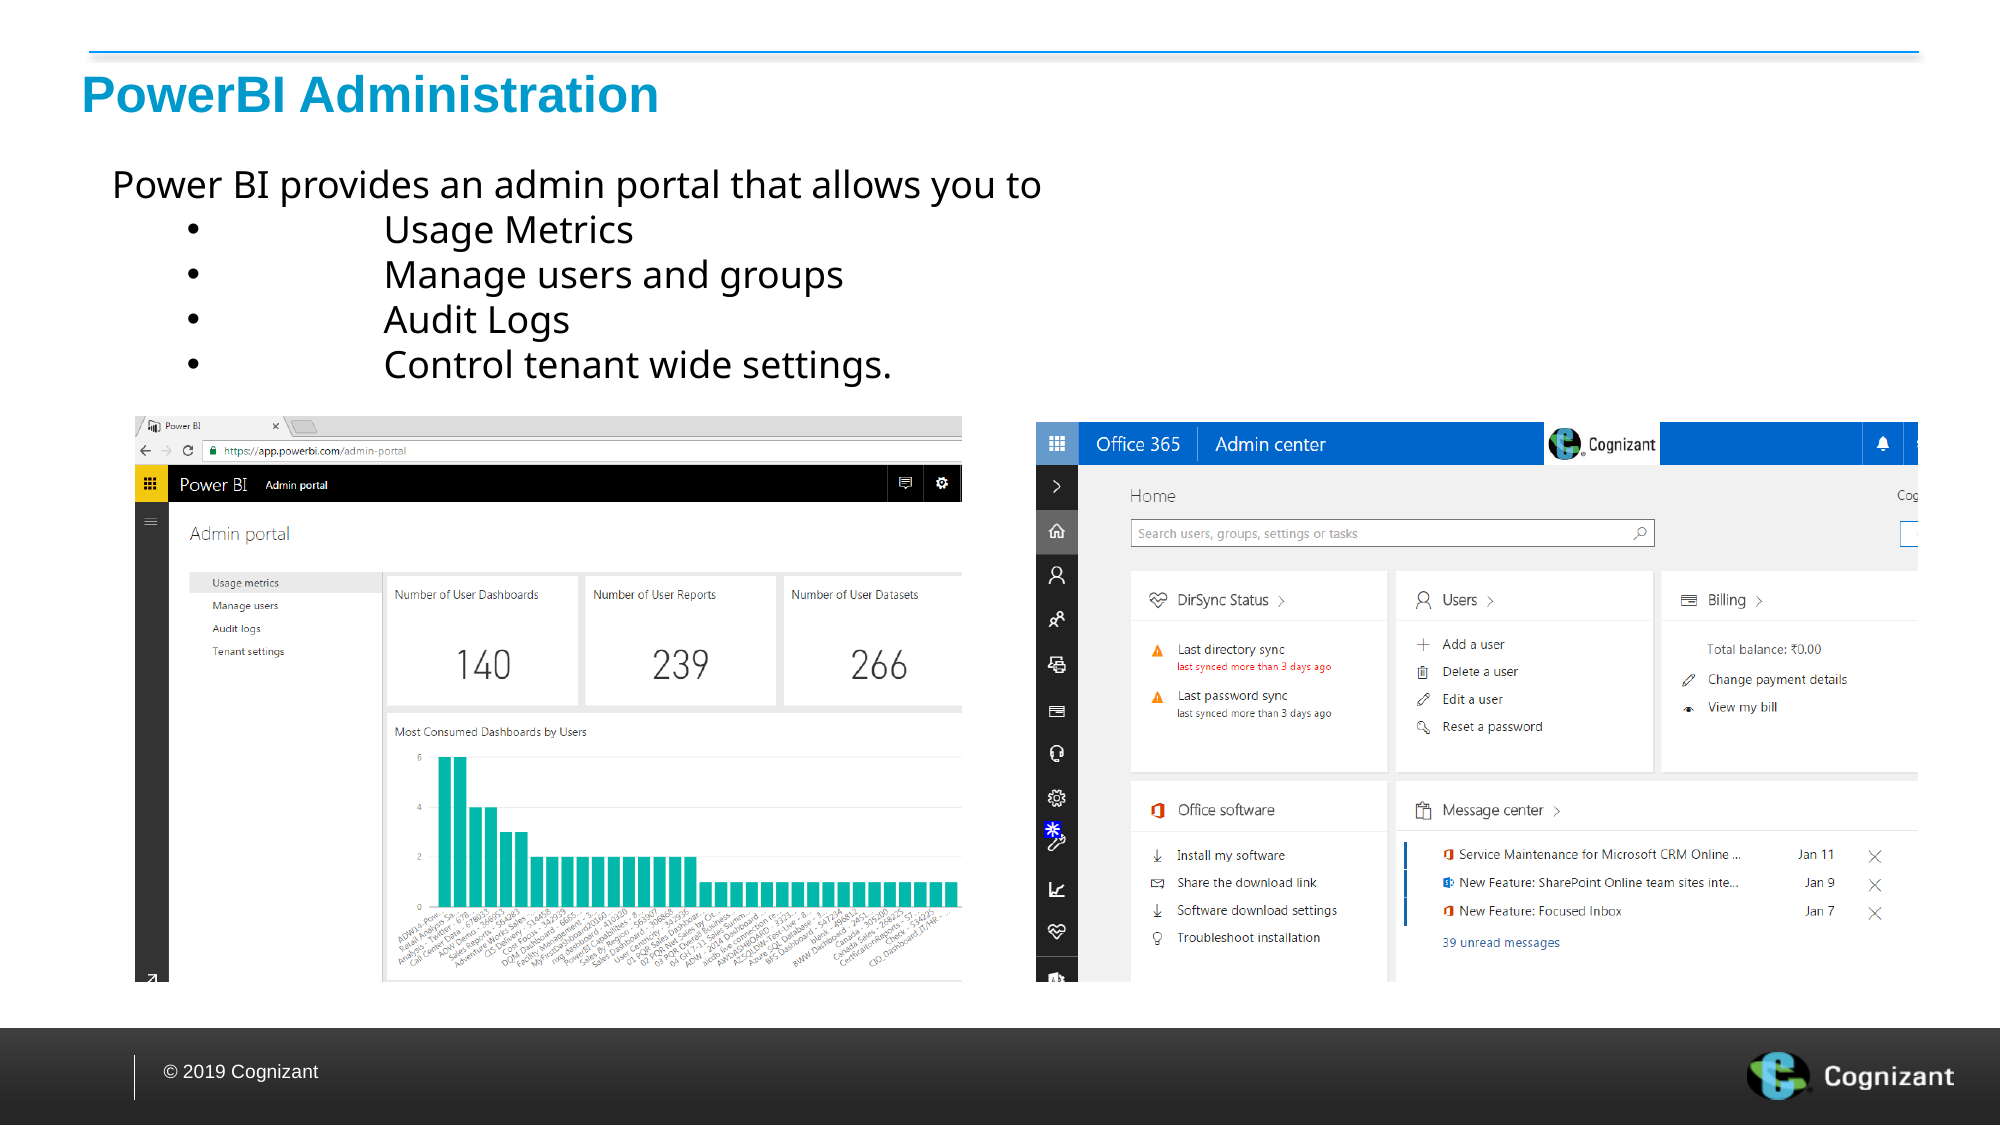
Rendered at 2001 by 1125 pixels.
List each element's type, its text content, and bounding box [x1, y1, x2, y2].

picture [1747, 1052, 1954, 1100]
text_box Power BI provides an admin portal that allows you to Usage Metrics Manage users and groups Audit Logs Control tenant wide settings. [97, 153, 1864, 394]
picture [135, 416, 962, 983]
title PowerBI Administration [66, 54, 1918, 154]
picture [1035, 422, 1919, 983]
